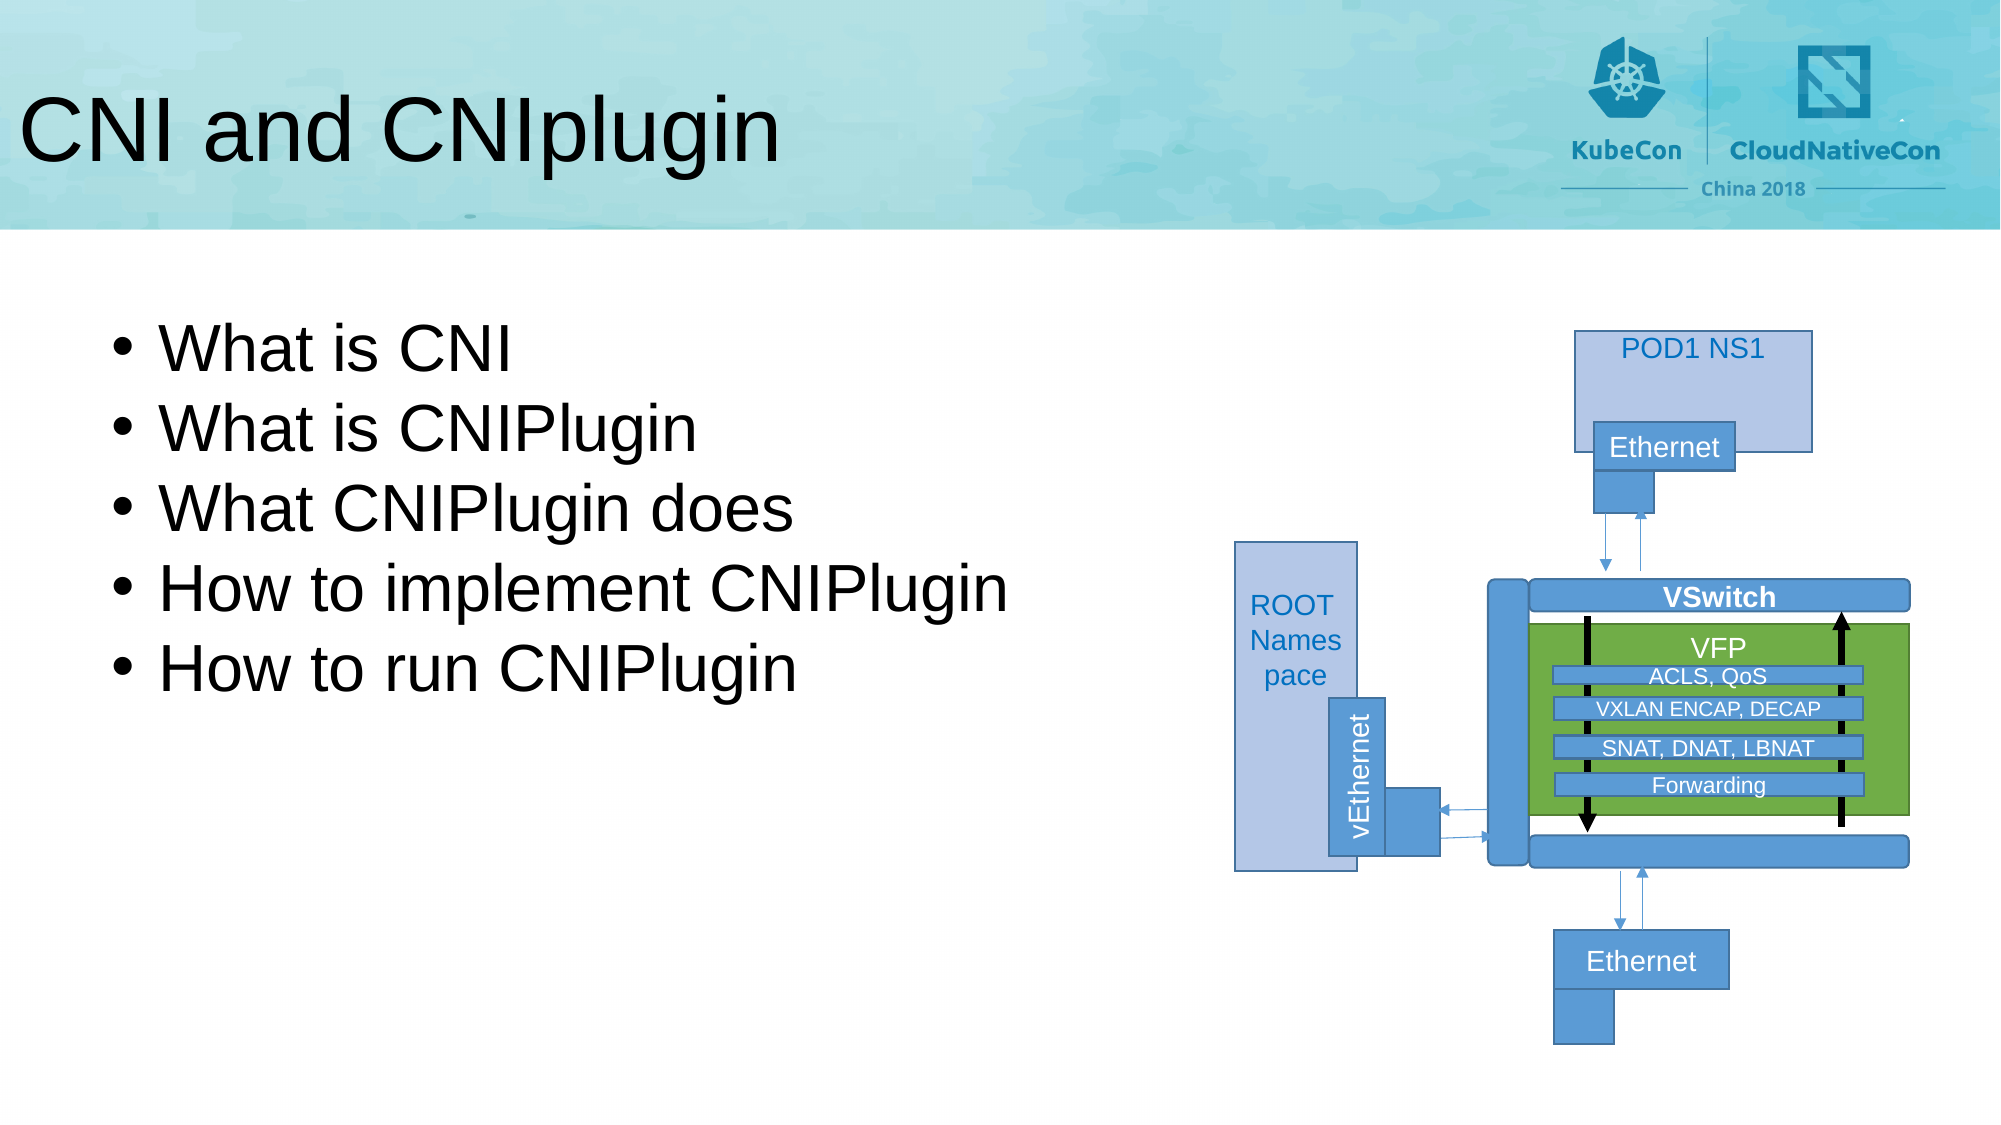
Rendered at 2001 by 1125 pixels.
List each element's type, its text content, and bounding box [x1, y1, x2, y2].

picture [0, 0, 2001, 1125]
title CNI and CNIplugin [3, 0, 1729, 264]
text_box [1234, 330, 1910, 1045]
text_box What is CNI What is CNIPlugin What CNIPlugin does How to implement CNIPlugin How to run CNIPlugin [96, 297, 1110, 713]
